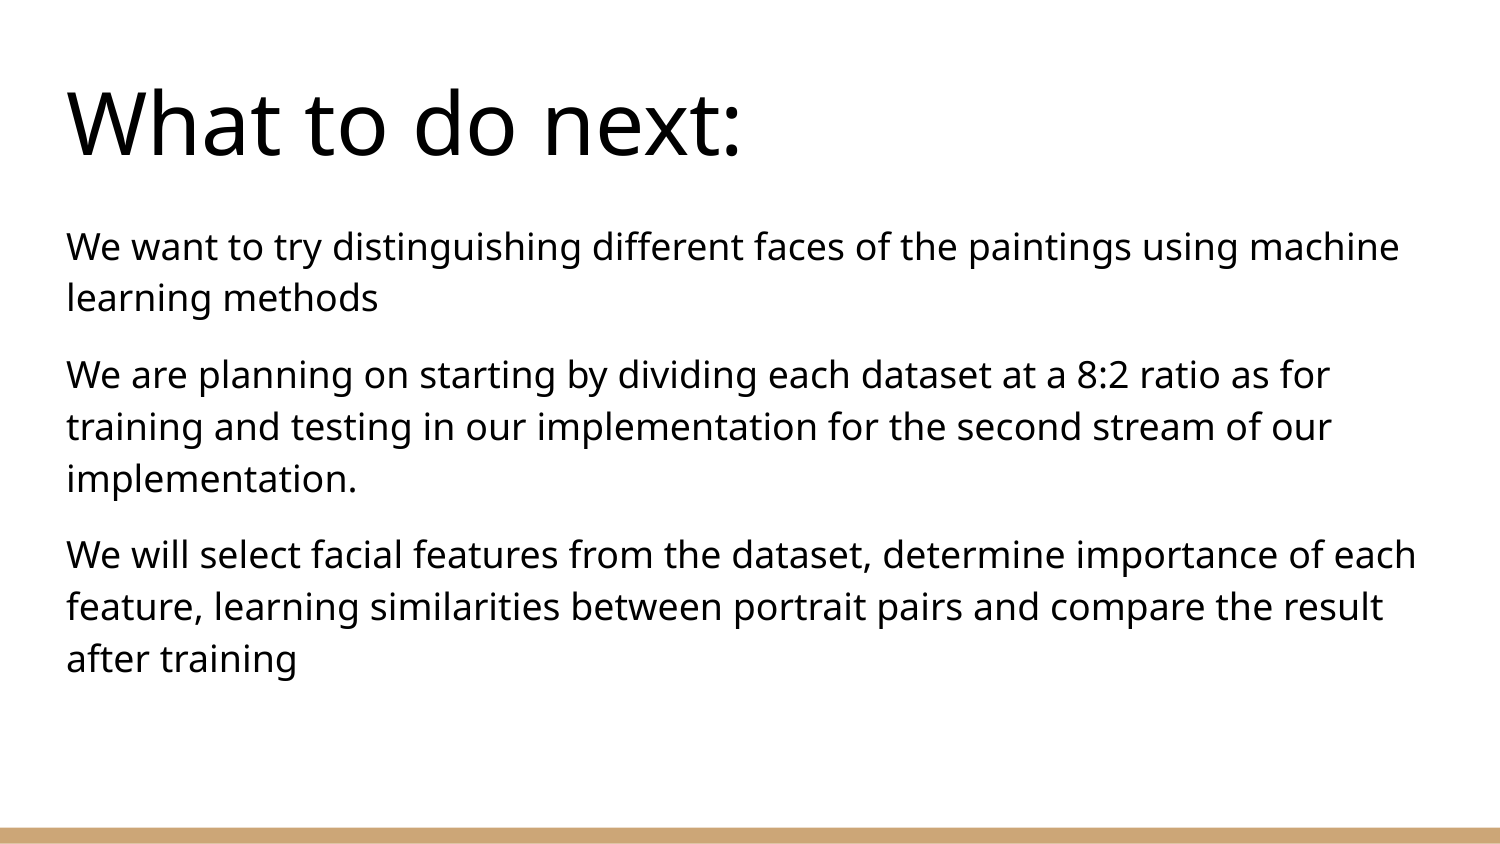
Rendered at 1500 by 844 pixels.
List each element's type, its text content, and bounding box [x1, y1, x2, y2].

title What to do next: [51, 51, 1449, 189]
list We want to try distinguishing different faces of the paintings using machine learning methods We are planning on starting by dividing each dataset at a 8:2 ratio as for training and testing in our implementation for the second stream of our implementation. We will select facial features from the dataset, determine importance of each feature, learning similarities between portrait pairs and compare the result after training [51, 200, 1449, 752]
